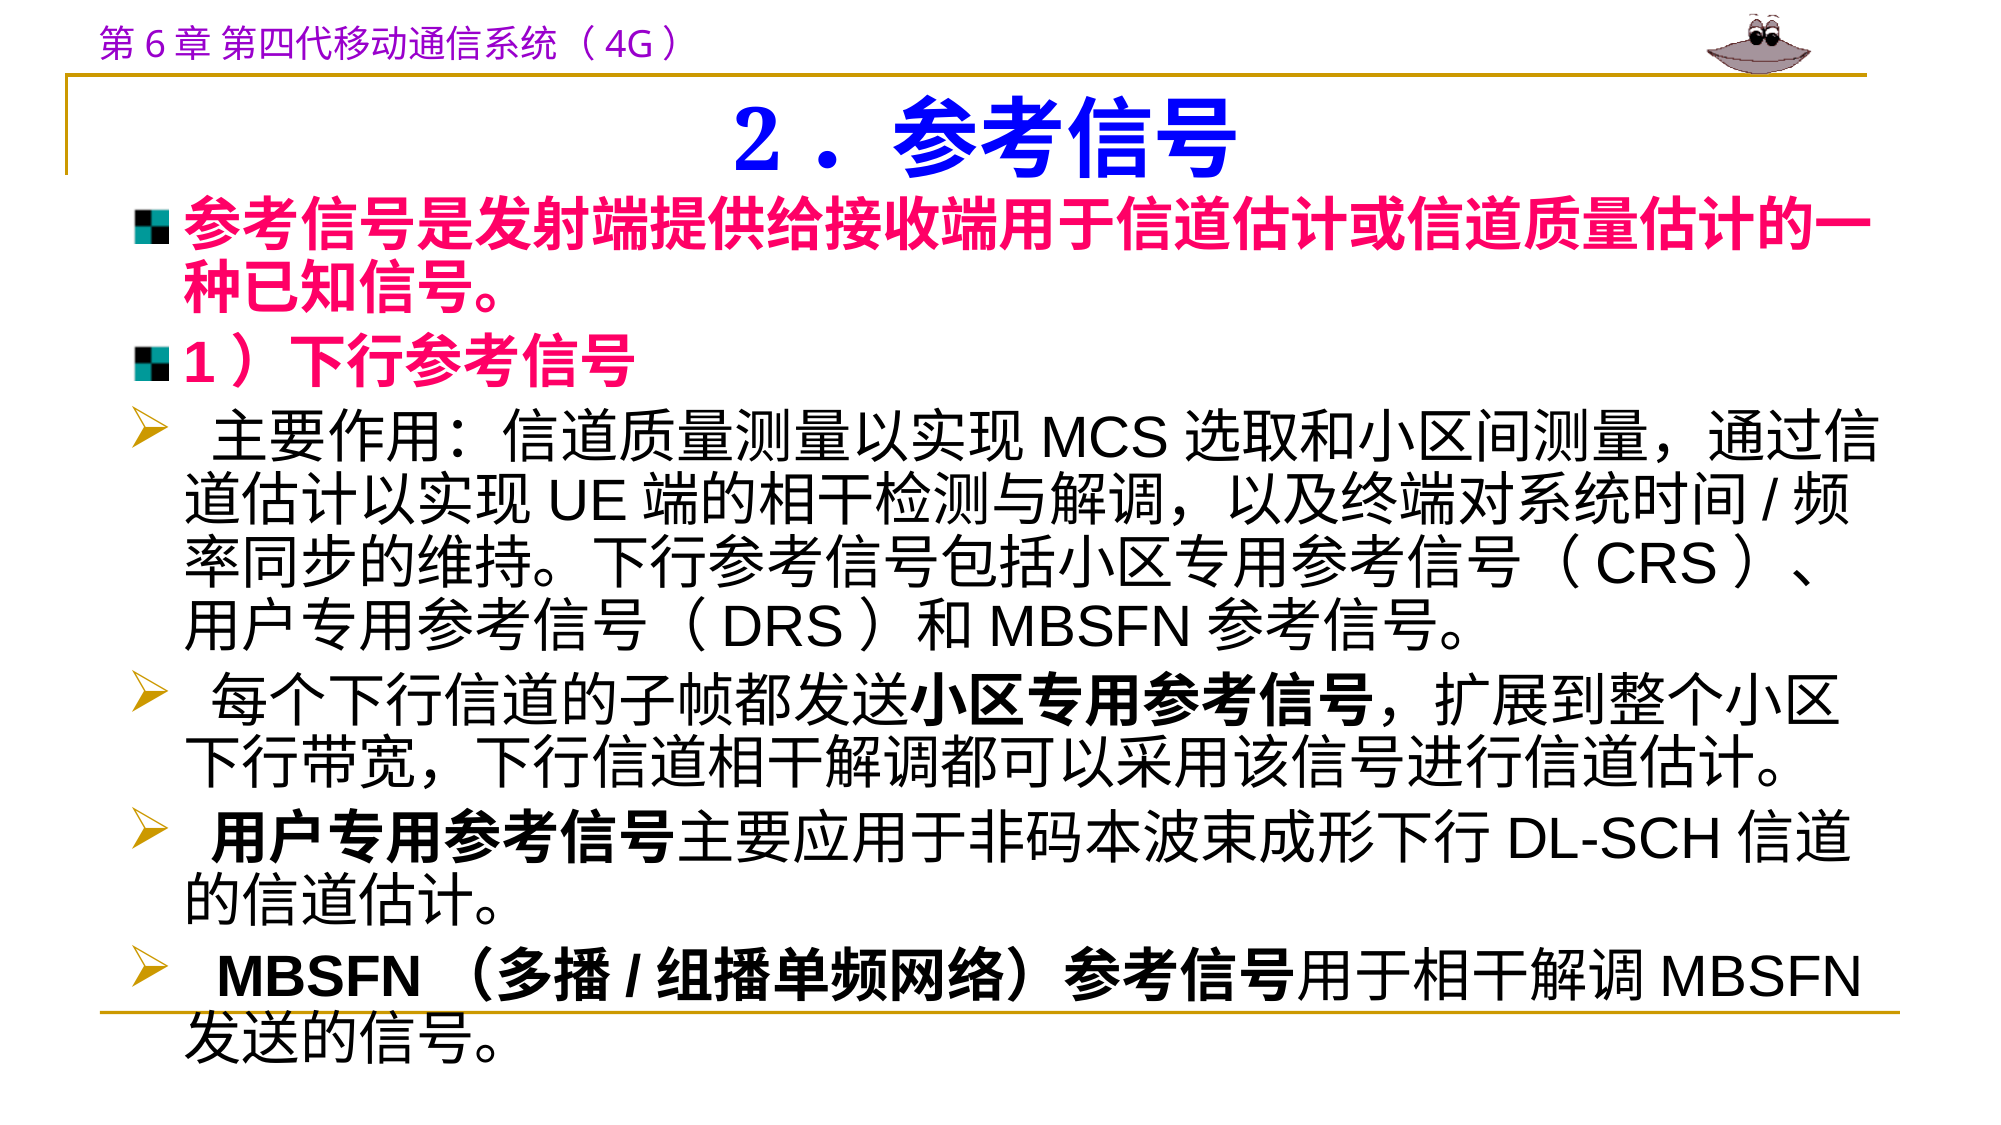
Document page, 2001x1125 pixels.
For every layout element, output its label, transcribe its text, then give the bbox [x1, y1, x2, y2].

picture [127, 339, 169, 381]
picture [127, 202, 169, 244]
title 2．参考信号 [87, 74, 1888, 208]
picture [1650, 0, 1817, 74]
list 参考信号是发射端提供给接收端用于信道估计或信道质量估计的一种已知信号。 1）下行参考信号 主要作用：信道质量测量以实现MCS选取和小区间测量，通过信道估计以实现UE端的相干检测与解调，以及终端对系统时间/频率同步的维持。下行参考信号包括小区专用参考信号（CRS）、用户专用参考信号（DRS）和MBSFN参考信号。 每个下行信道的子帧都发送小区专用参考信号，扩展到整个小区下行带宽，下行信道相干解调都可以采用该信号进行信道估计。 用户专用参考信号主要应用于非码本波束成形下行DL-SCH信道的信道估计。 MBSFN（多播/组播单频网络）参考信号用于相干解调MBSFN发送的信号。 [112, 187, 1913, 931]
